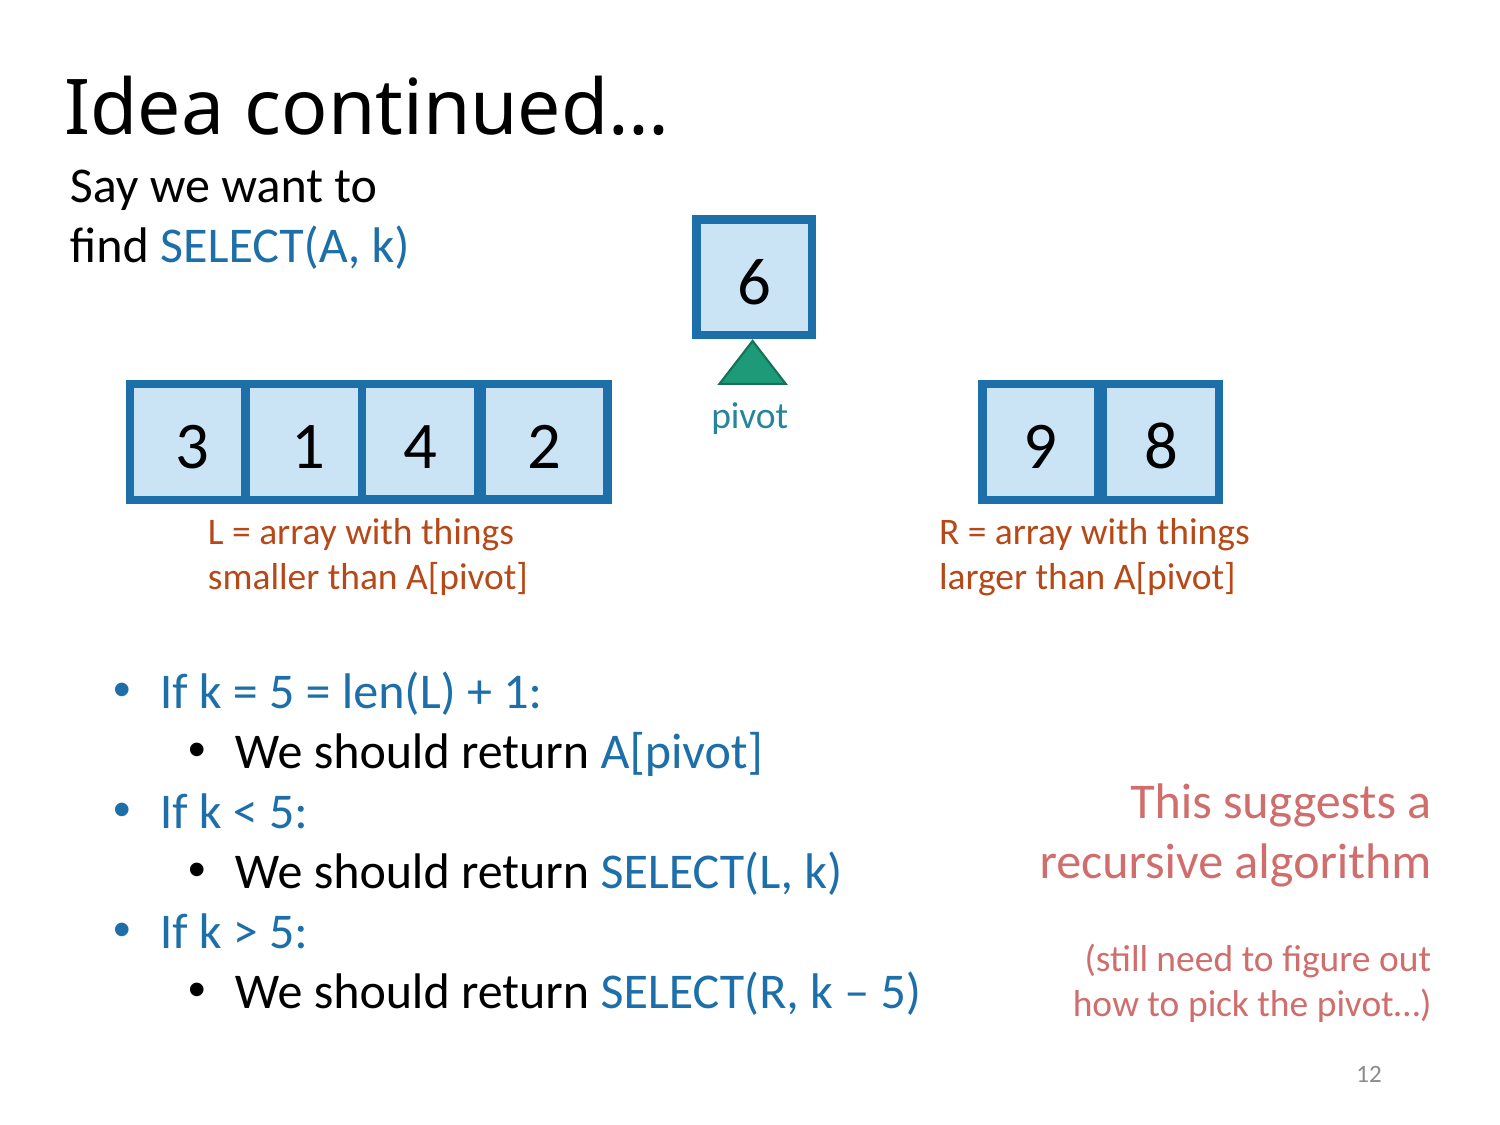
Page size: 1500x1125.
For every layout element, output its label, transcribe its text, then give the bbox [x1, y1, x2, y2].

text_box 3 [129, 383, 244, 501]
text_box 9 [982, 383, 1099, 499]
text_box 2 [481, 383, 609, 499]
text_box 1 [244, 383, 361, 499]
title Idea continued… [49, 59, 1344, 159]
text_box This suggests a recursive algorithm (still need to figure out how to pick the pivot…) [1002, 761, 1447, 1031]
text_box 4 [361, 383, 479, 499]
text_box 8 [1102, 383, 1220, 499]
text_box Say we want to find SELECT(A, k) [55, 145, 451, 281]
text_box 6 [696, 218, 813, 336]
text_box pivot [696, 383, 847, 444]
text_box If k = 5 = len(L) + 1: We should return A[pivot] If k < 5: We should return SELECT(L, k) If k > 5: We should return SELECT(R, k – 5) [98, 651, 1205, 1027]
text_box [718, 339, 787, 383]
slide_number 12 [1059, 1042, 1397, 1103]
text_box L = array with things smaller than A[pivot] [193, 499, 630, 605]
text_box R = array with things larger than A[pivot] [924, 499, 1361, 605]
